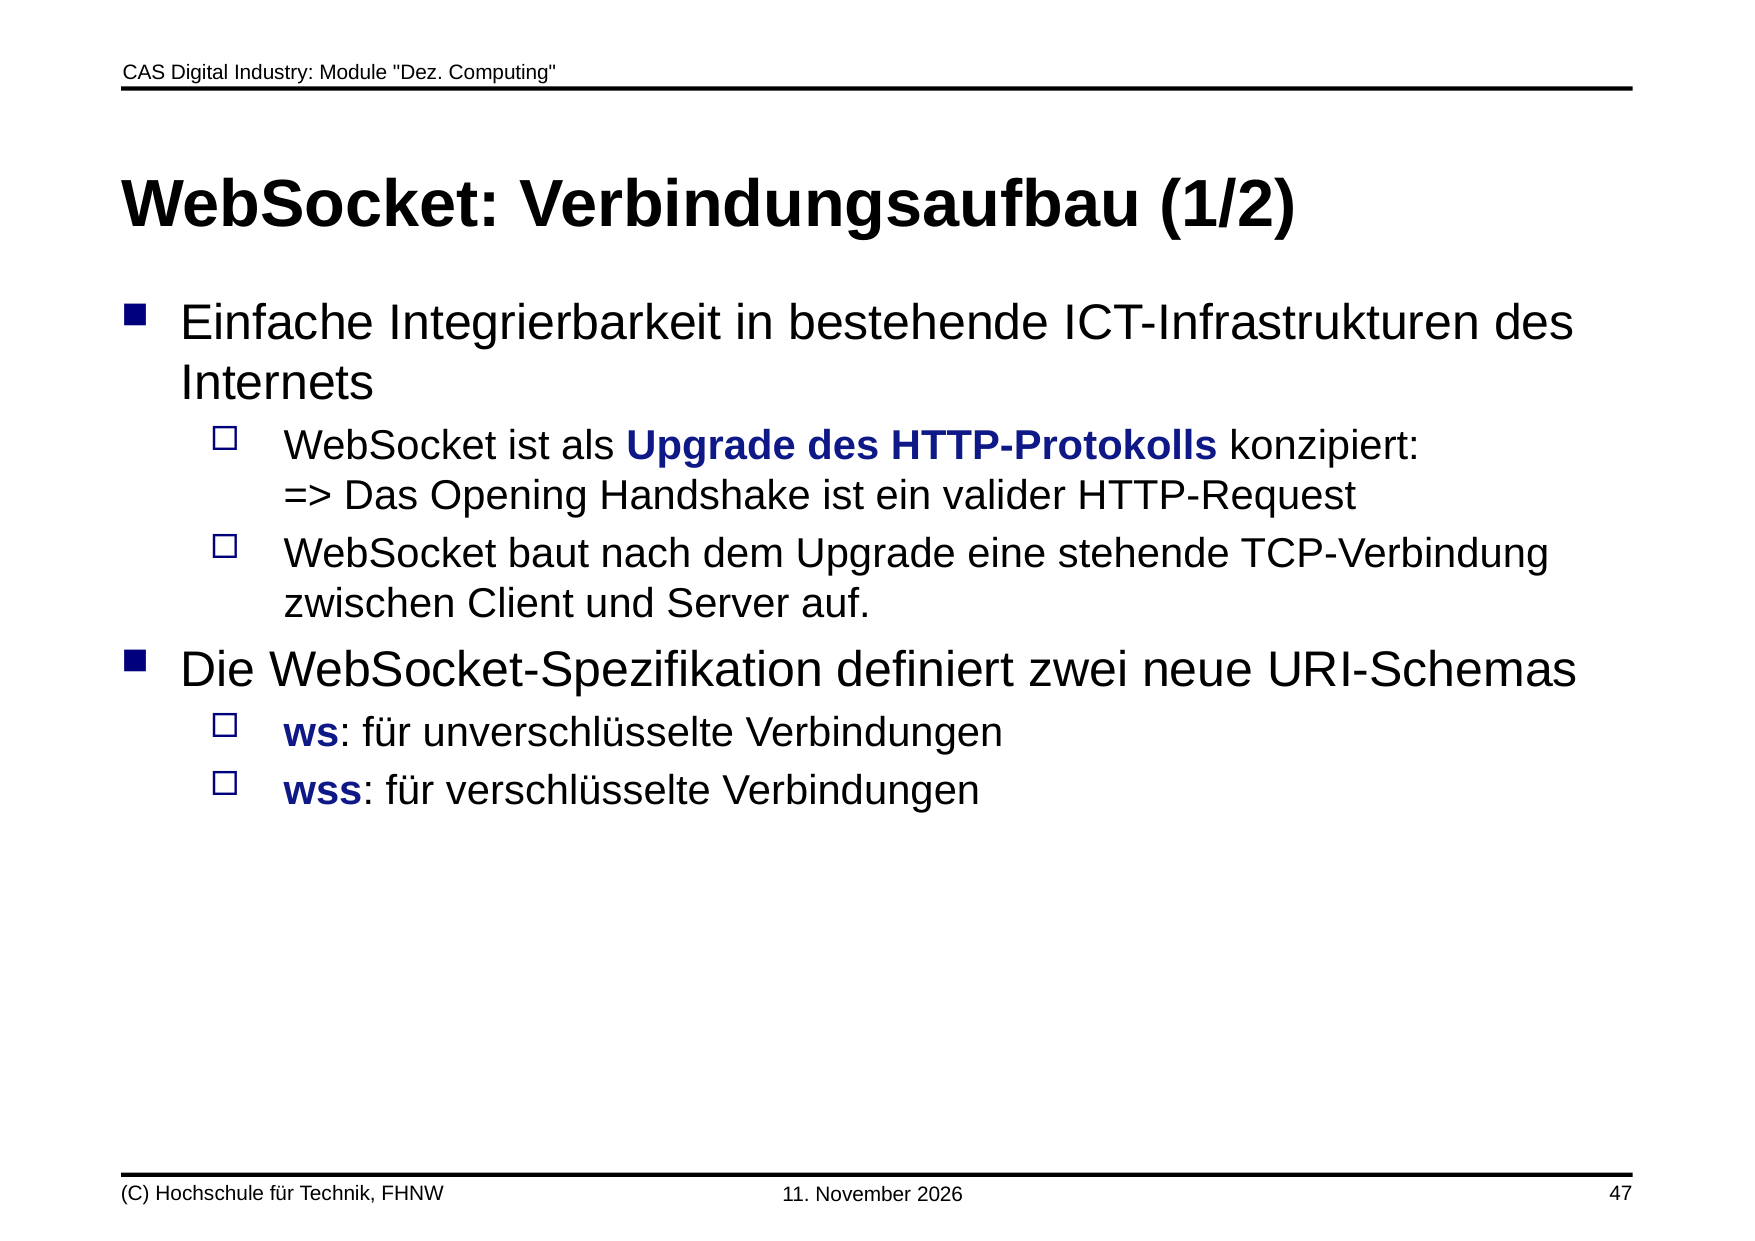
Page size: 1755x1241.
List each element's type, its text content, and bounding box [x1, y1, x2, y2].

footer (C) Hochschule für Technik, FHNW [120, 1169, 724, 1205]
slide_number 47 [1490, 1174, 1633, 1205]
title WebSocket: Verbindungsaufbau (1/2) [120, 159, 1633, 237]
list Einfache Integrierbarkeit in bestehende ICT-Infrastrukturen des Internets WebSocket ist als Upgrade des HTTP-Protokolls konzipiert: => Das Opening Handshake ist ein valider HTTP-Request WebSocket baut nach dem Upgrade eine stehende TCP-Verbindung zwischen Client und Server auf. Die WebSocket-Spezifikation definiert zwei neue URI-Schemas ws: für unverschlüsselte Verbindungen wss: für verschlüsselte Verbindungen [120, 289, 1633, 1093]
slide_number 19. Oktober 2019 [782, 1170, 1374, 1207]
